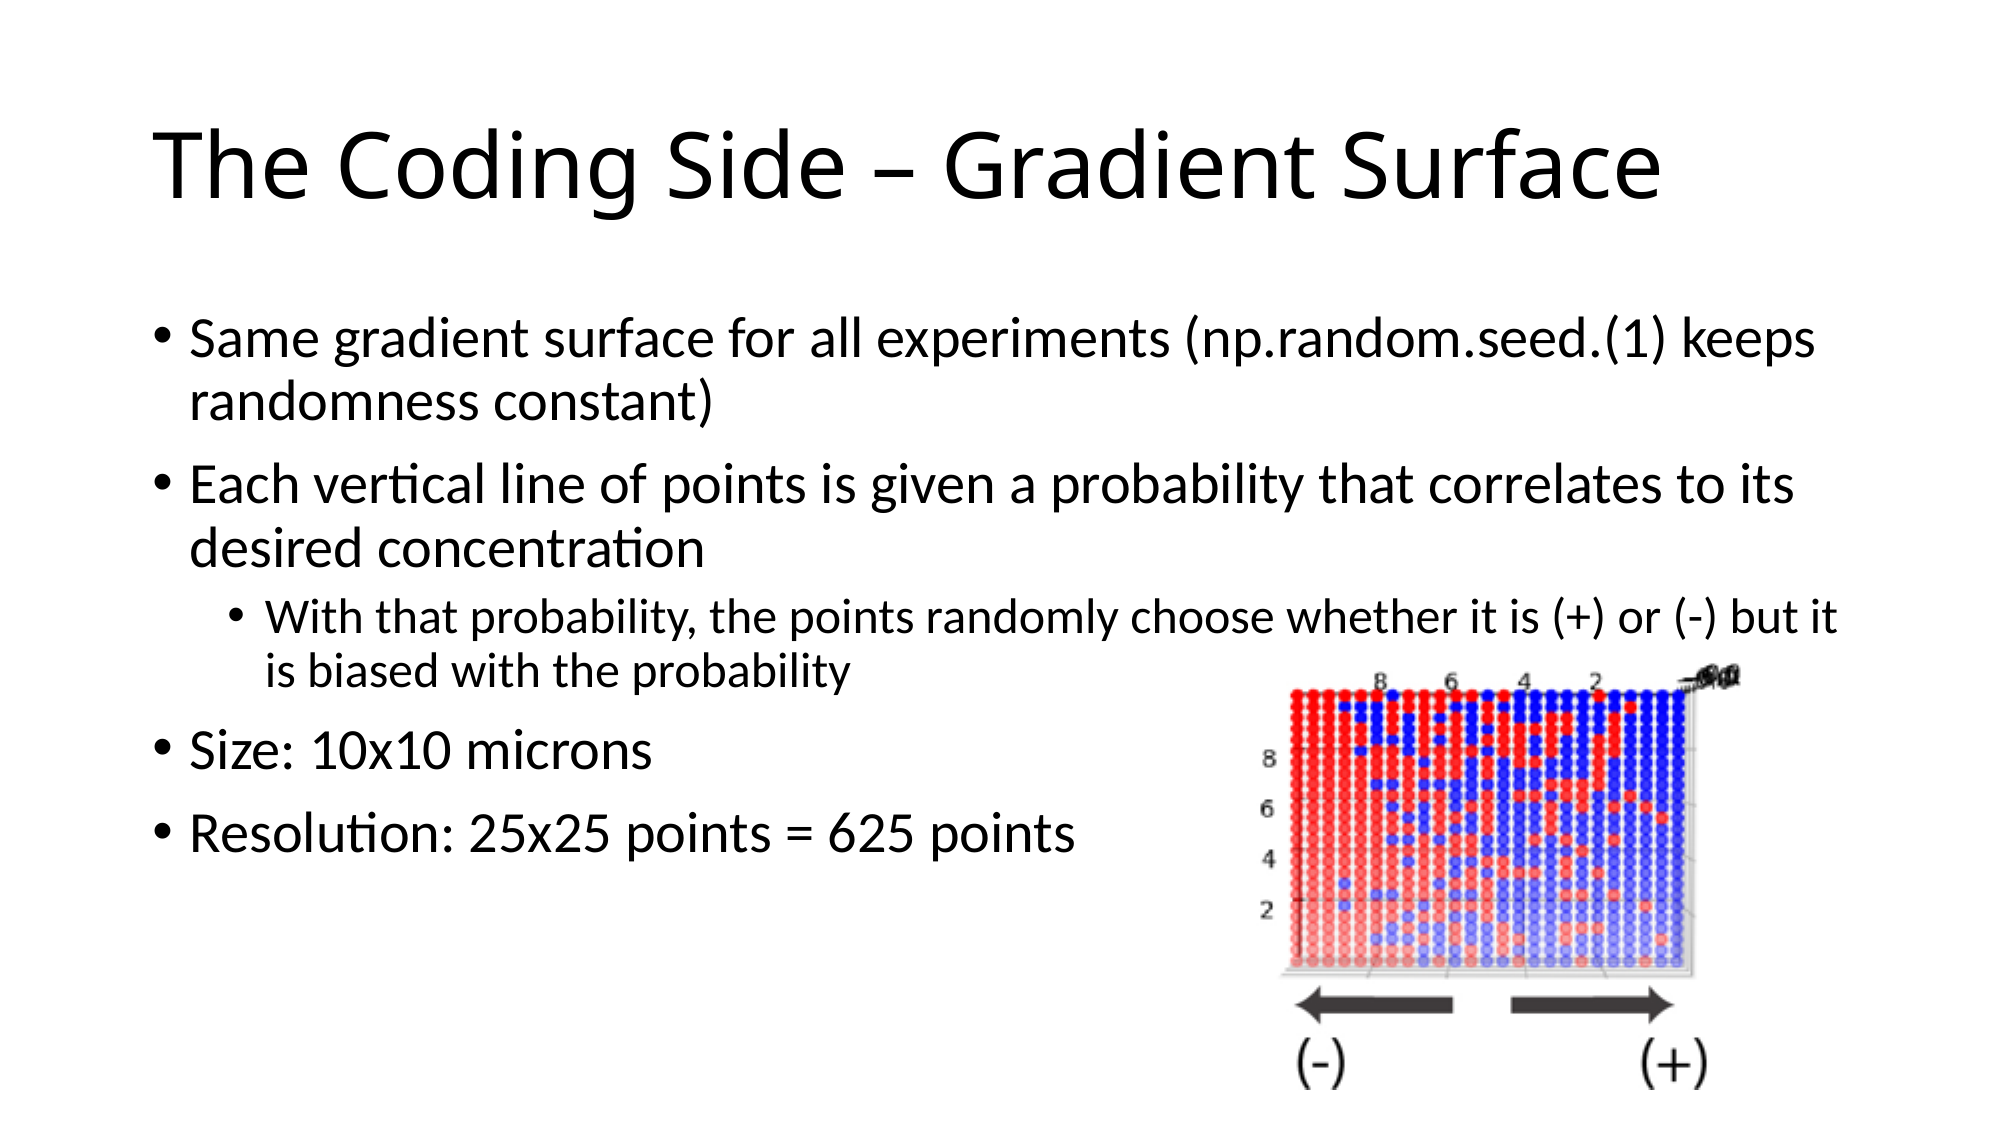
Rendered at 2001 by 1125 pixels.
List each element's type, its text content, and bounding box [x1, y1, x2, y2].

list Same gradient surface for all experiments (np.random.seed.(1) keeps randomness constant) Each vertical line of points is given a probability that correlates to its desired concentration With that probability, the points randomly choose whether it is (+) or (-) but it is biased with the probability Size: 10x10 microns Resolution: 25x25 points = 625 points [137, 299, 1863, 1014]
picture [1243, 654, 1755, 1090]
title The Coding Side – Gradient Surface [137, 59, 1863, 278]
